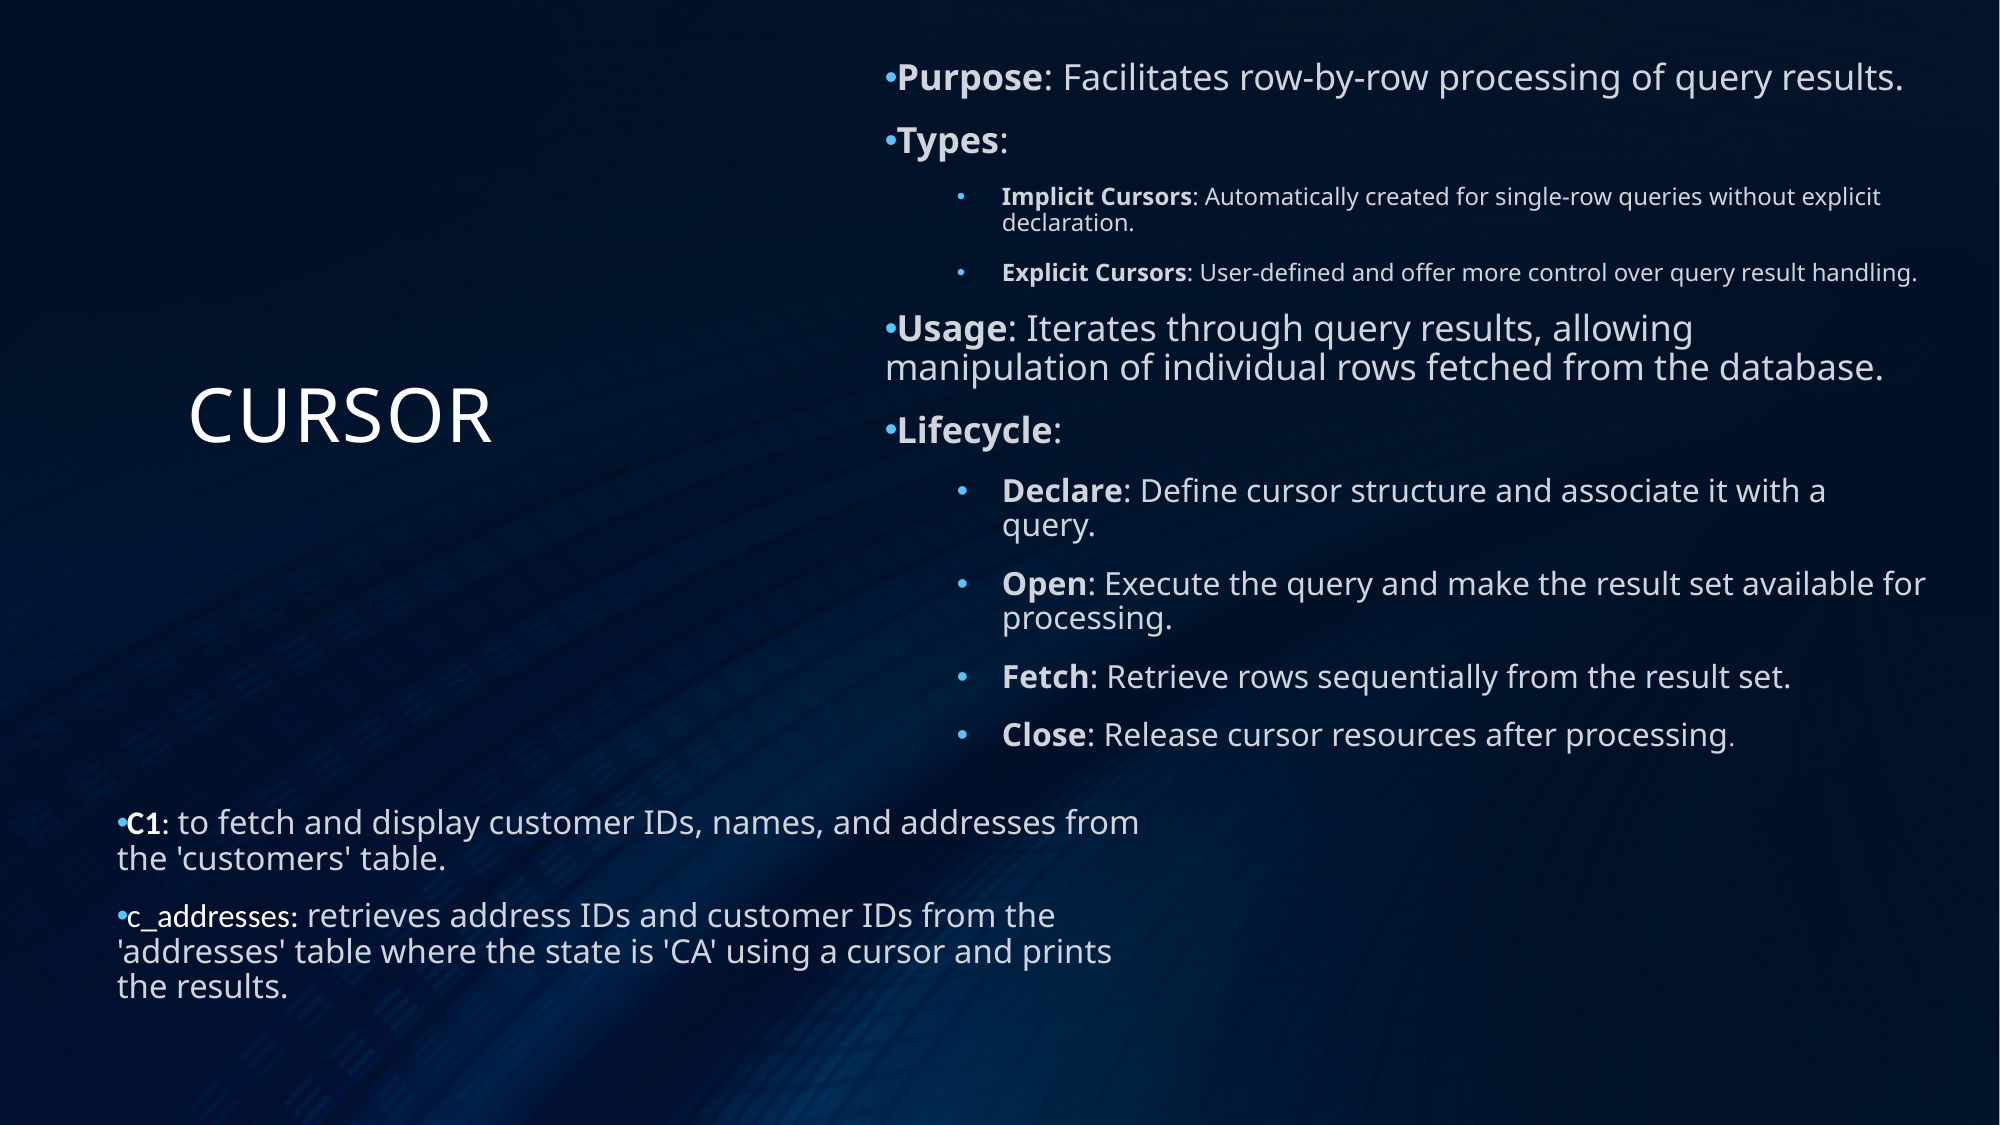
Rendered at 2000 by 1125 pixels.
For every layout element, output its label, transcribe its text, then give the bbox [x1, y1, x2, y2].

title CURSOR [172, 349, 763, 467]
text_box C1: to fetch and display customer IDs, names, and addresses from the 'customers' table. c_addresses: retrieves address IDs and customer IDs from the 'addresses' table where the state is 'CA' using a cursor and prints the results. [101, 798, 1177, 1015]
list Purpose: Facilitates row-by-row processing of query results. Types: Implicit Cursors: Automatically created for single-row queries without explicit declaration. Explicit Cursors: User-defined and offer more control over query result handling. Usage: Iterates through query results, allowing manipulation of individual rows fetched from the database. Lifecycle: Declare: Define cursor structure and associate it with a query. Open: Execute the query and make the result set available for processing. Fetch: Retrieve rows sequentially from the result set. Close: Release cursor resources after processing. [869, 52, 1945, 765]
picture [0, 0, 2000, 1125]
